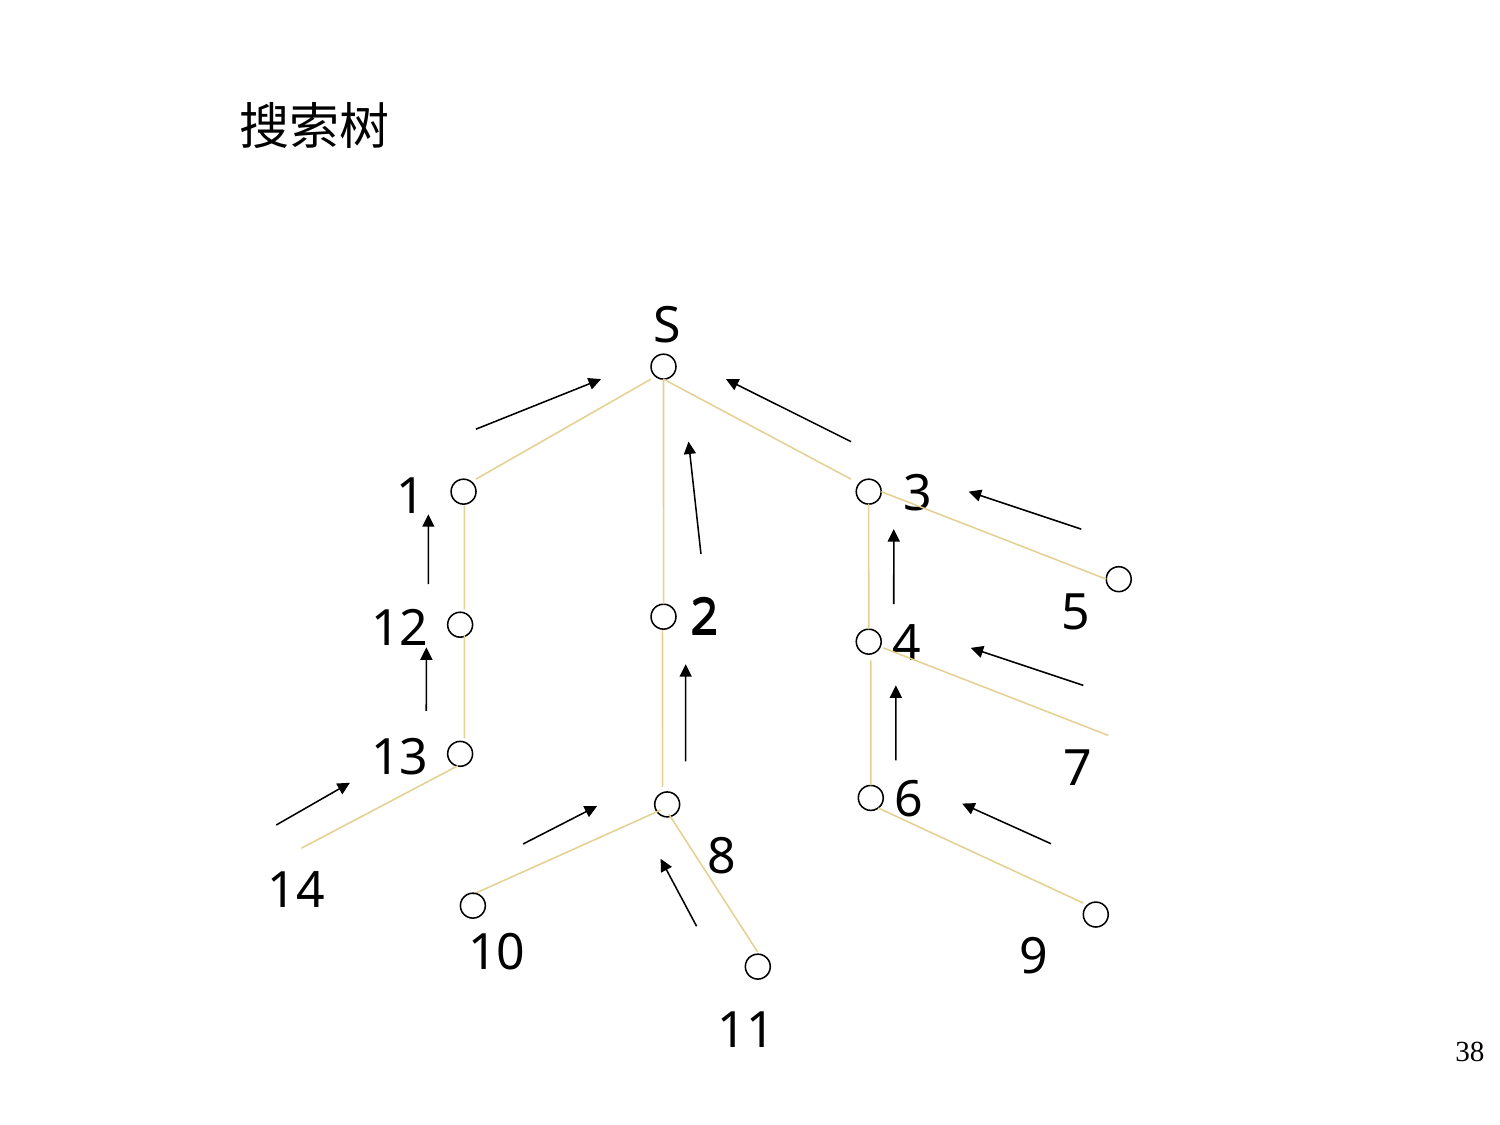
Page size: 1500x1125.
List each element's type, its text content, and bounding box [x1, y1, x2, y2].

text_box [420, 647, 433, 711]
text_box [660, 858, 697, 927]
text_box [460, 893, 486, 911]
text_box 10 [453, 911, 604, 987]
text_box 7 [1048, 728, 1121, 803]
text_box 8 [692, 816, 811, 892]
text_box [856, 479, 882, 505]
title 搜索树 [225, 87, 1463, 275]
text_box 12 [356, 588, 492, 663]
text_box [654, 791, 680, 817]
text_box [726, 379, 852, 442]
text_box [276, 782, 350, 826]
slide_number 38 [1187, 1024, 1500, 1101]
text_box [968, 489, 1082, 530]
text_box 14 [252, 850, 340, 926]
text_box 13 [356, 717, 492, 793]
text_box [745, 954, 771, 980]
text_box [651, 361, 677, 380]
text_box [856, 629, 878, 655]
text_box 11 [702, 989, 796, 1065]
text_box [1083, 902, 1109, 928]
text_box [475, 378, 602, 430]
text_box [422, 514, 435, 585]
text_box 3 [888, 453, 961, 528]
text_box [679, 664, 692, 762]
text_box 1 [382, 455, 480, 531]
text_box 5 [1046, 571, 1119, 647]
text_box [970, 645, 1084, 686]
text_box [651, 604, 676, 630]
text_box [887, 529, 901, 603]
text_box 9 [1004, 915, 1113, 991]
text_box 2 [676, 575, 748, 651]
text_box [683, 441, 702, 555]
text_box [1109, 566, 1132, 592]
text_box S [638, 285, 761, 361]
text_box [858, 785, 880, 811]
text_box 4 [878, 603, 950, 678]
text_box 6 [880, 759, 953, 835]
text_box [523, 805, 598, 845]
text_box [889, 685, 903, 759]
text_box [962, 803, 1052, 844]
